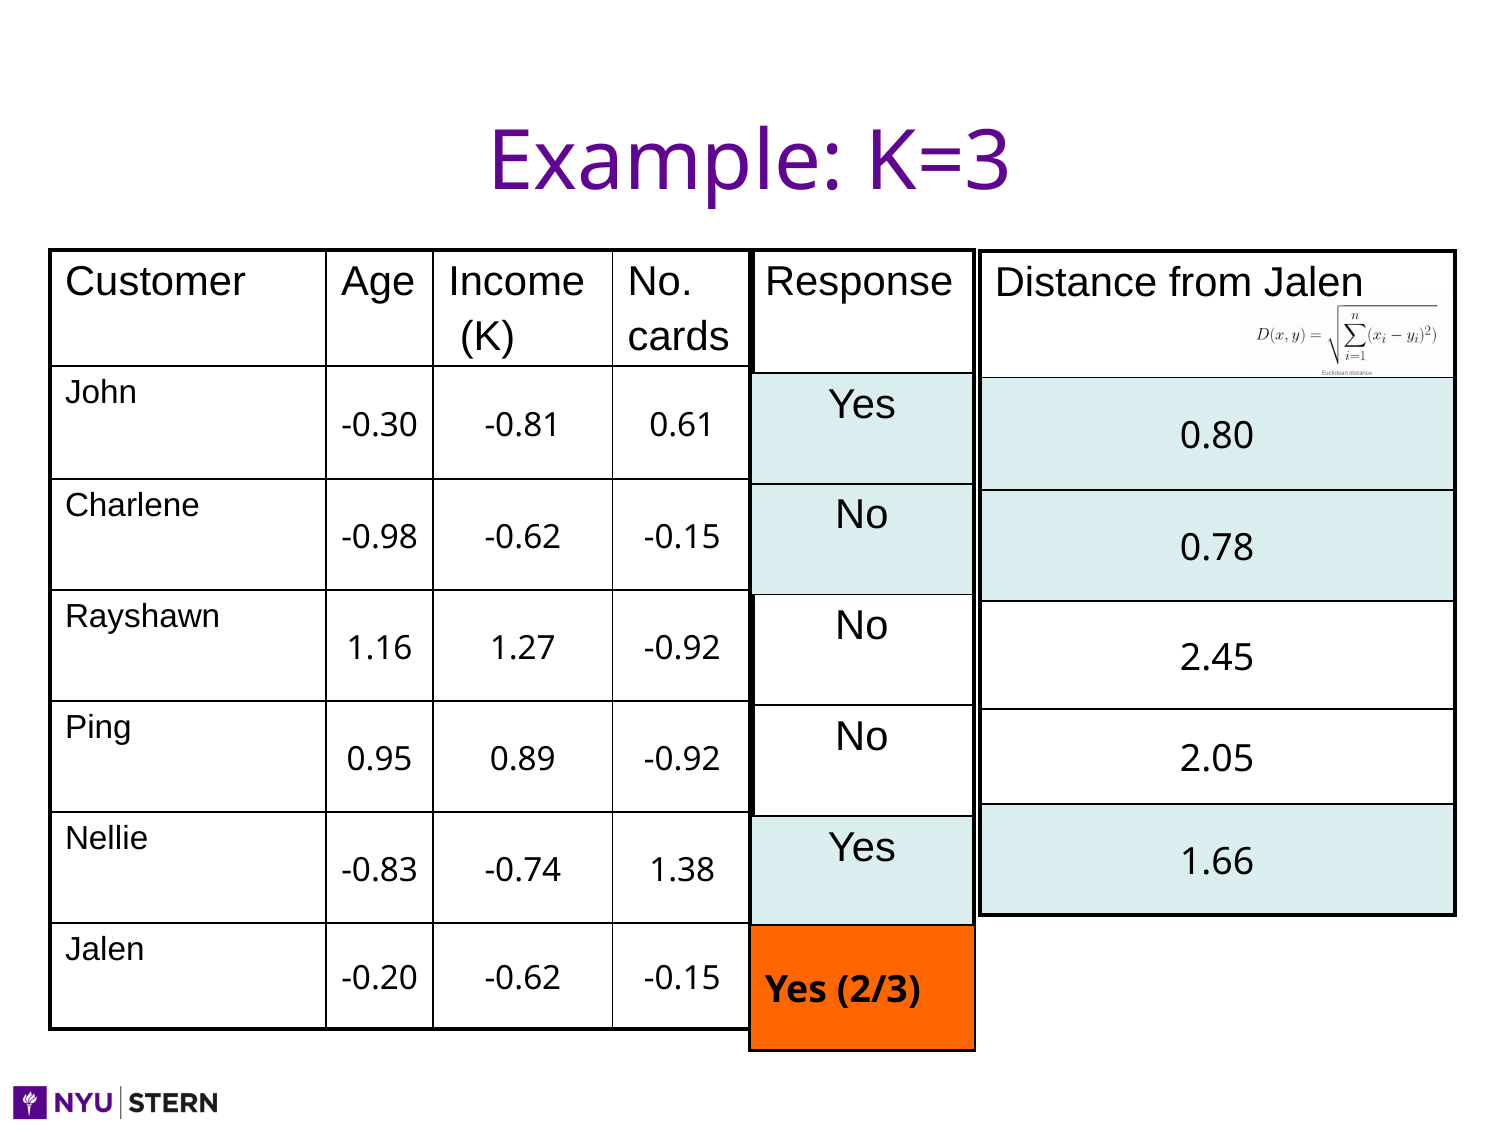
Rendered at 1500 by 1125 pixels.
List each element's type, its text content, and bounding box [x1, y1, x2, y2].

table_cell -0.83 [327, 813, 432, 922]
table_cell -0.74 [434, 813, 612, 922]
table_cell 0.61 [613, 367, 748, 478]
table_cell -0.98 [327, 480, 432, 589]
table_cell 2.45 [982, 602, 1453, 708]
table_header Customer [52, 252, 325, 365]
table_cell -0.20 [327, 924, 432, 1027]
table_cell 1.38 [613, 813, 748, 922]
table_cell -0.81 [434, 367, 612, 478]
table_cell Charlene [52, 480, 325, 589]
table_cell 0.89 [434, 702, 612, 811]
table_cell 0.95 [327, 702, 432, 811]
table_cell -0.30 [327, 367, 432, 478]
table_cell Rayshawn [52, 591, 325, 700]
table_header No. cards [613, 252, 748, 365]
table_cell -0.15 [613, 480, 748, 589]
table_cell -0.15 [613, 924, 748, 1027]
table_cell 1.16 [327, 591, 432, 700]
table_cell Yes [752, 817, 972, 924]
text_box Yes (2/3) [749, 924, 975, 1050]
table_cell 0.78 [982, 491, 1453, 600]
table_cell No [752, 595, 972, 704]
table_cell -0.92 [613, 591, 748, 700]
table_cell -0.62 [434, 480, 612, 589]
table_header Income (K) [434, 252, 612, 365]
table_cell Jalen [52, 924, 325, 1027]
table_header Response [752, 252, 972, 372]
table_cell 0.80 [982, 378, 1453, 489]
table_cell Nellie [52, 813, 325, 922]
table_cell 1.27 [434, 591, 612, 700]
table_cell -0.92 [613, 702, 748, 811]
table_cell 1.66 [982, 805, 1453, 913]
title Example: K=3 [75, 62, 1425, 250]
table_cell -0.62 [434, 924, 612, 1027]
table_cell 2.05 [982, 710, 1453, 803]
table_header Age [327, 252, 432, 365]
table_cell John [52, 367, 325, 478]
table_cell Yes [752, 374, 972, 483]
table_cell No [752, 706, 972, 815]
table_cell Ping [52, 702, 325, 811]
table_header Distance from Jalen [982, 253, 1453, 377]
picture [1246, 291, 1451, 382]
picture [0, 1038, 230, 1125]
table_cell No [752, 485, 972, 594]
